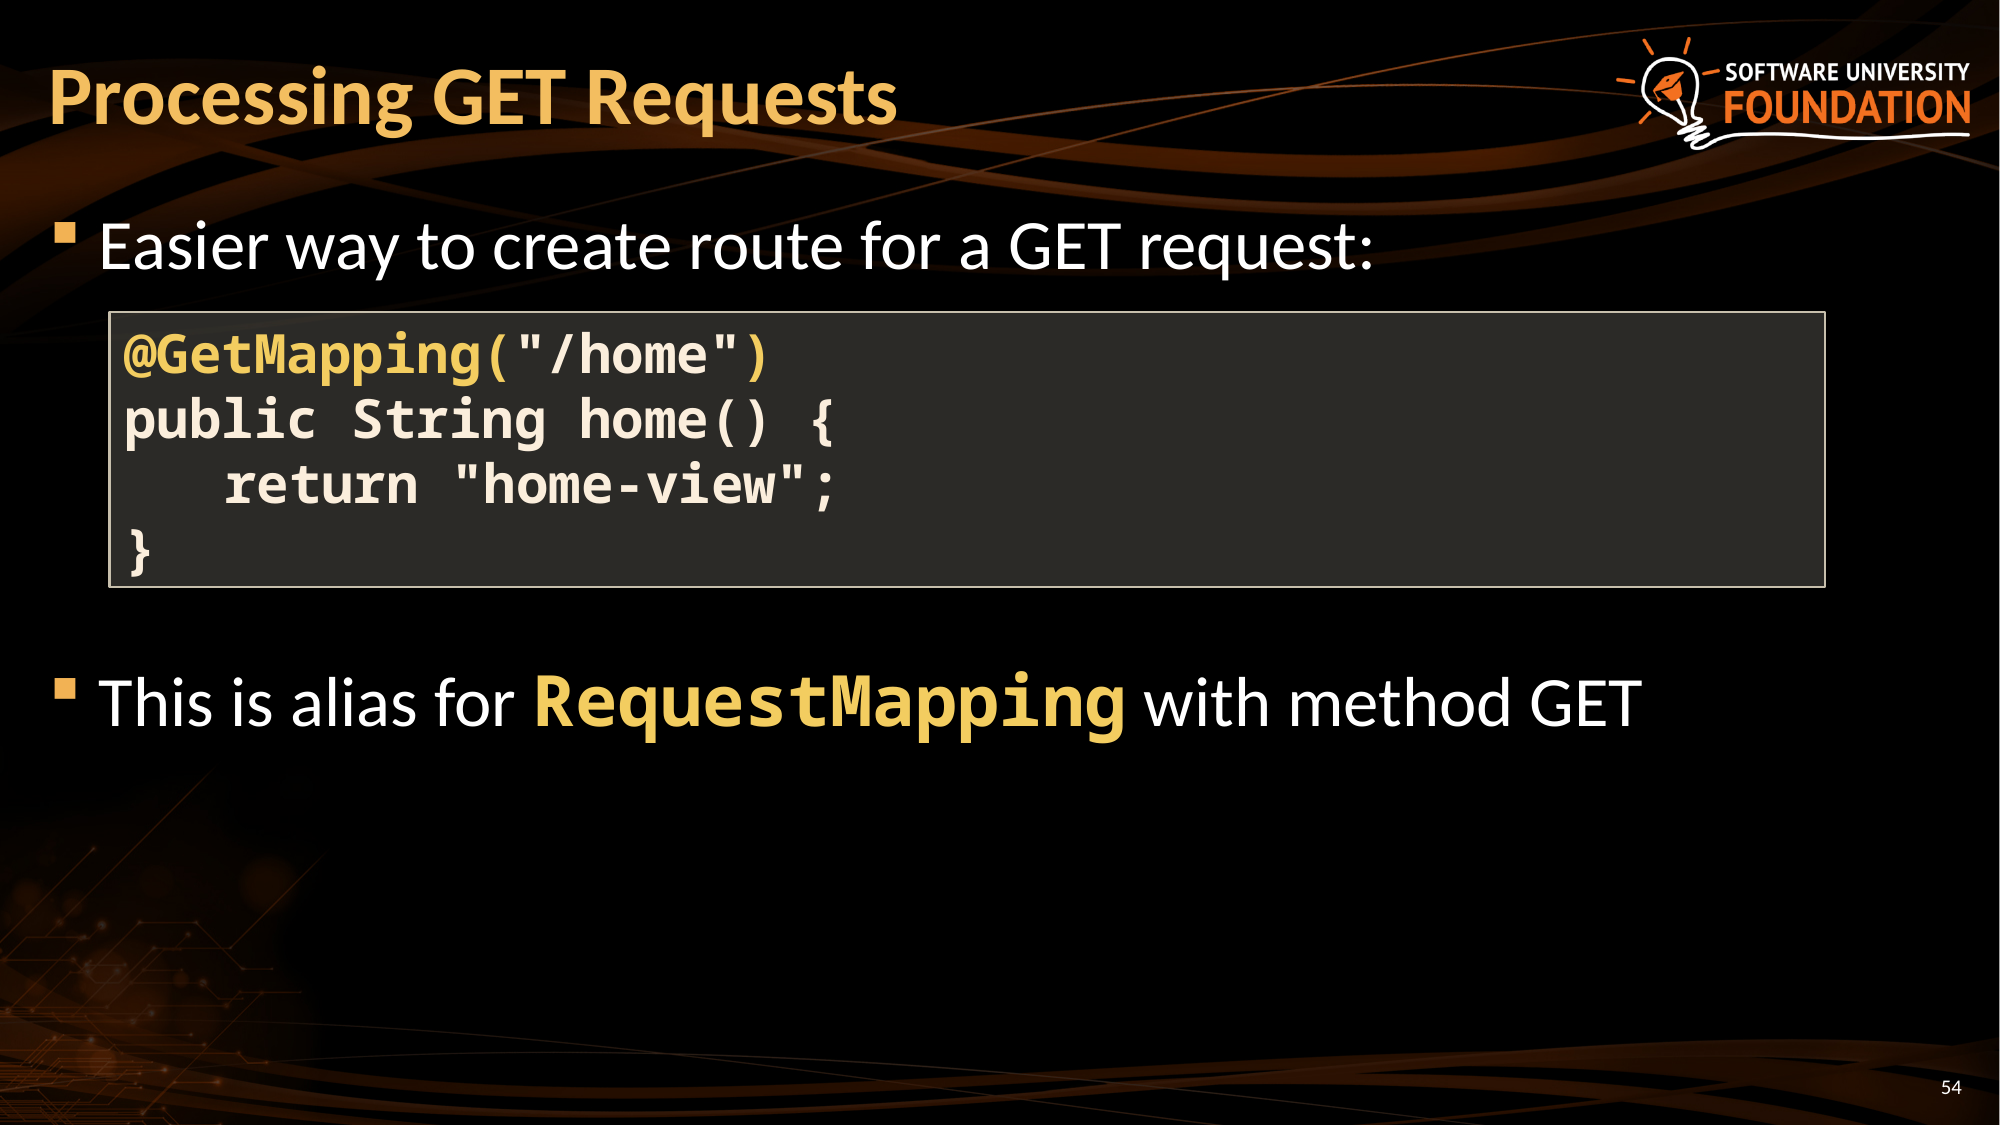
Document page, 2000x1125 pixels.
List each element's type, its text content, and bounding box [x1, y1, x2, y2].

text_box @GetMapping("/home") public String home() { return "home-view"; } [109, 312, 1825, 588]
title Processing GET Requests [30, 6, 1602, 189]
picture [0, 0, 2000, 1125]
list Easier way to create route for a GET request: This is alias for RequestMapping with method GET [31, 188, 1968, 1103]
